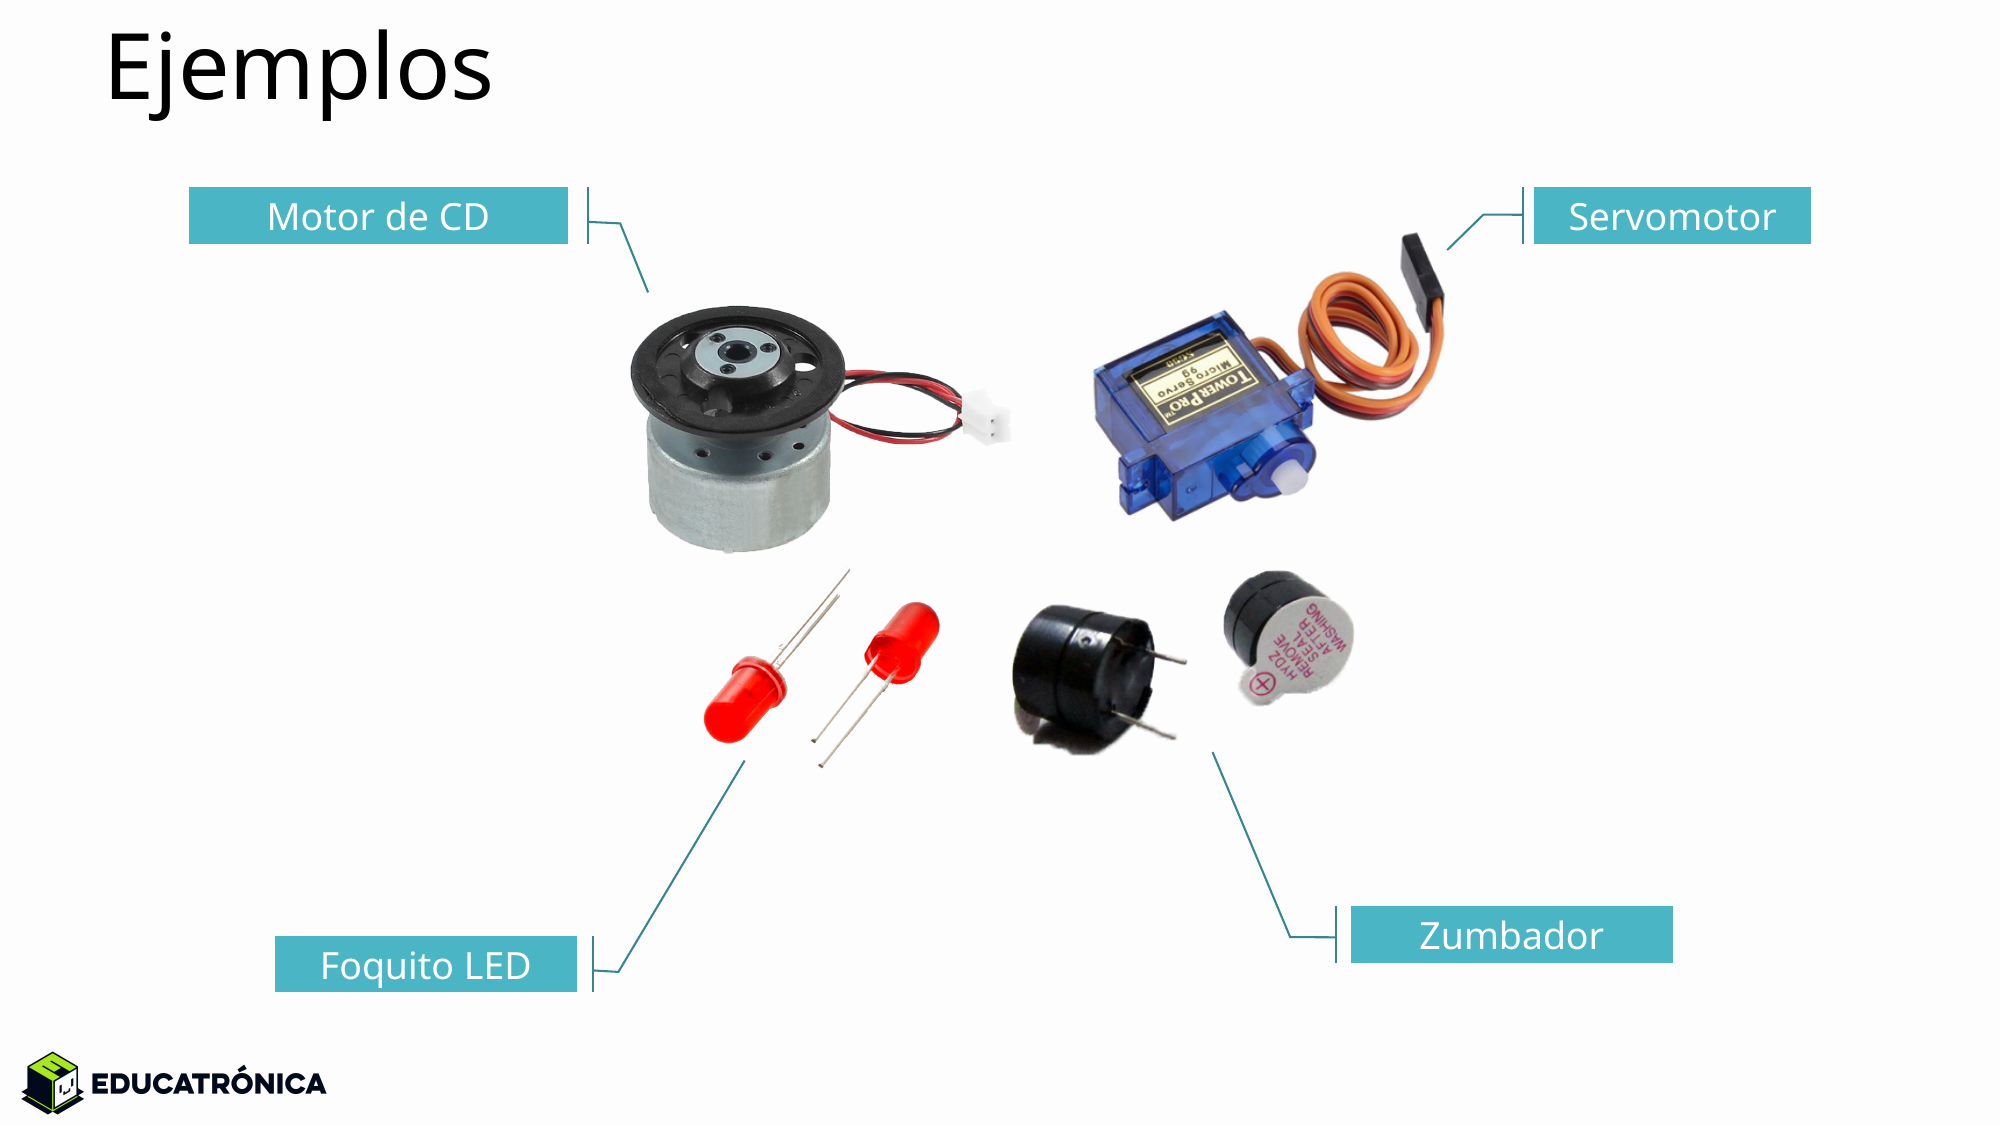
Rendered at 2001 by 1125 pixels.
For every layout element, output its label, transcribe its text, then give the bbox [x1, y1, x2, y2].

title Ejemplos [88, 7, 1912, 133]
picture [19, 1048, 330, 1118]
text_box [188, 187, 1812, 993]
